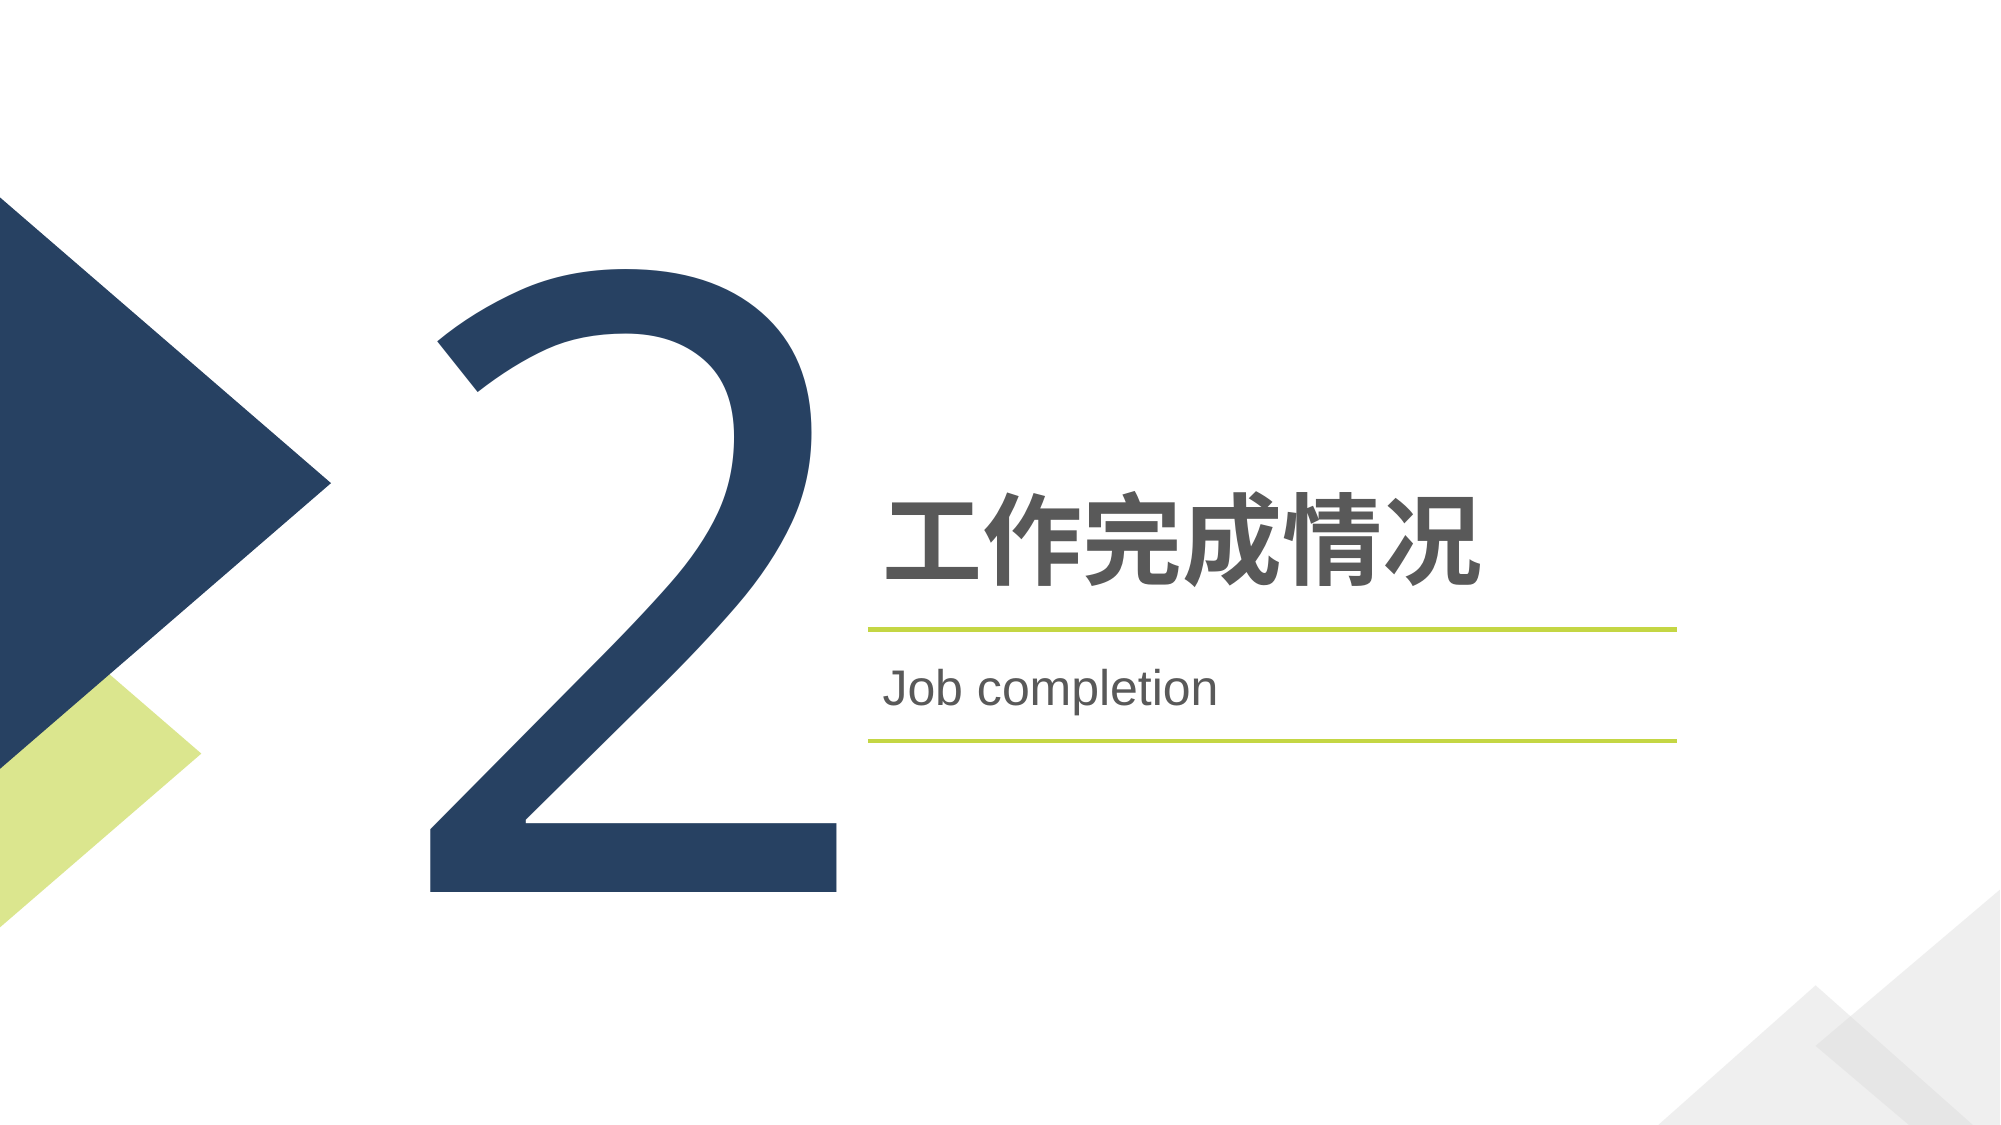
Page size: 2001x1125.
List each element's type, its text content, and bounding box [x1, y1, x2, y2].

text_box 工作完成情况 [867, 470, 1668, 606]
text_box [867, 629, 1678, 742]
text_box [0, 396, 531, 729]
text_box 2 [374, 24, 897, 1073]
